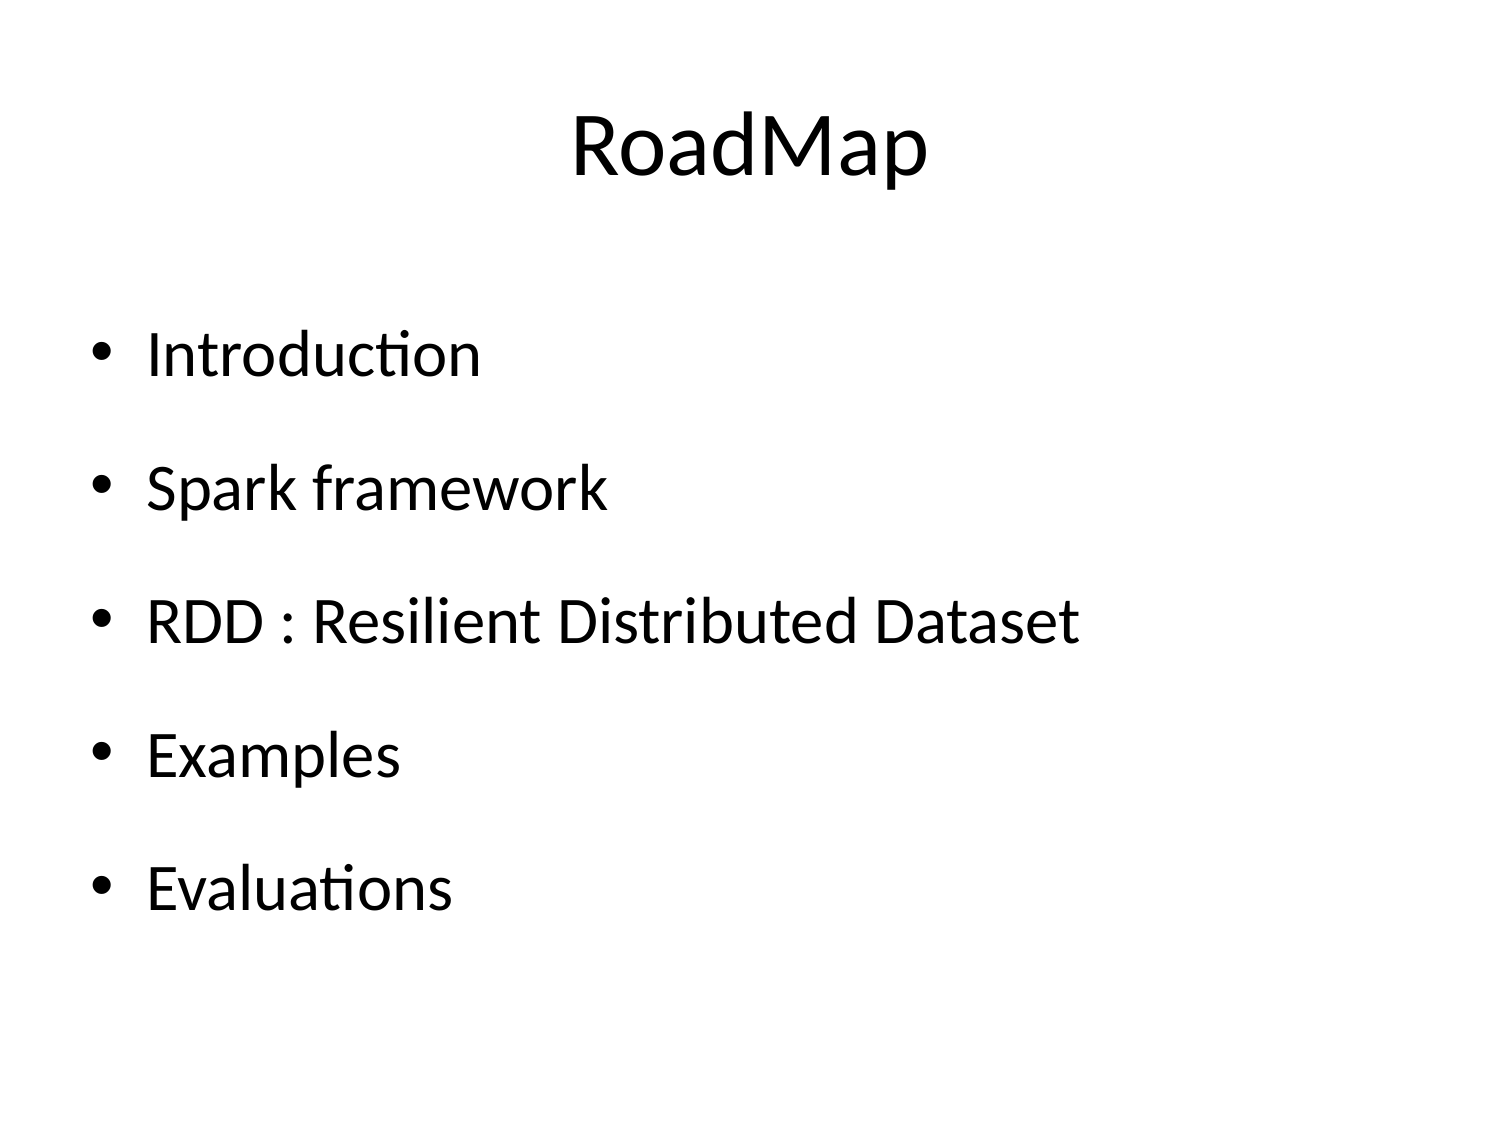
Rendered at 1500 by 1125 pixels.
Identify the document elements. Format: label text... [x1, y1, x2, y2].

list Introduction Spark framework RDD : Resilient Distributed Dataset Examples Evaluations [75, 262, 1425, 1005]
title RoadMap [75, 45, 1425, 233]
